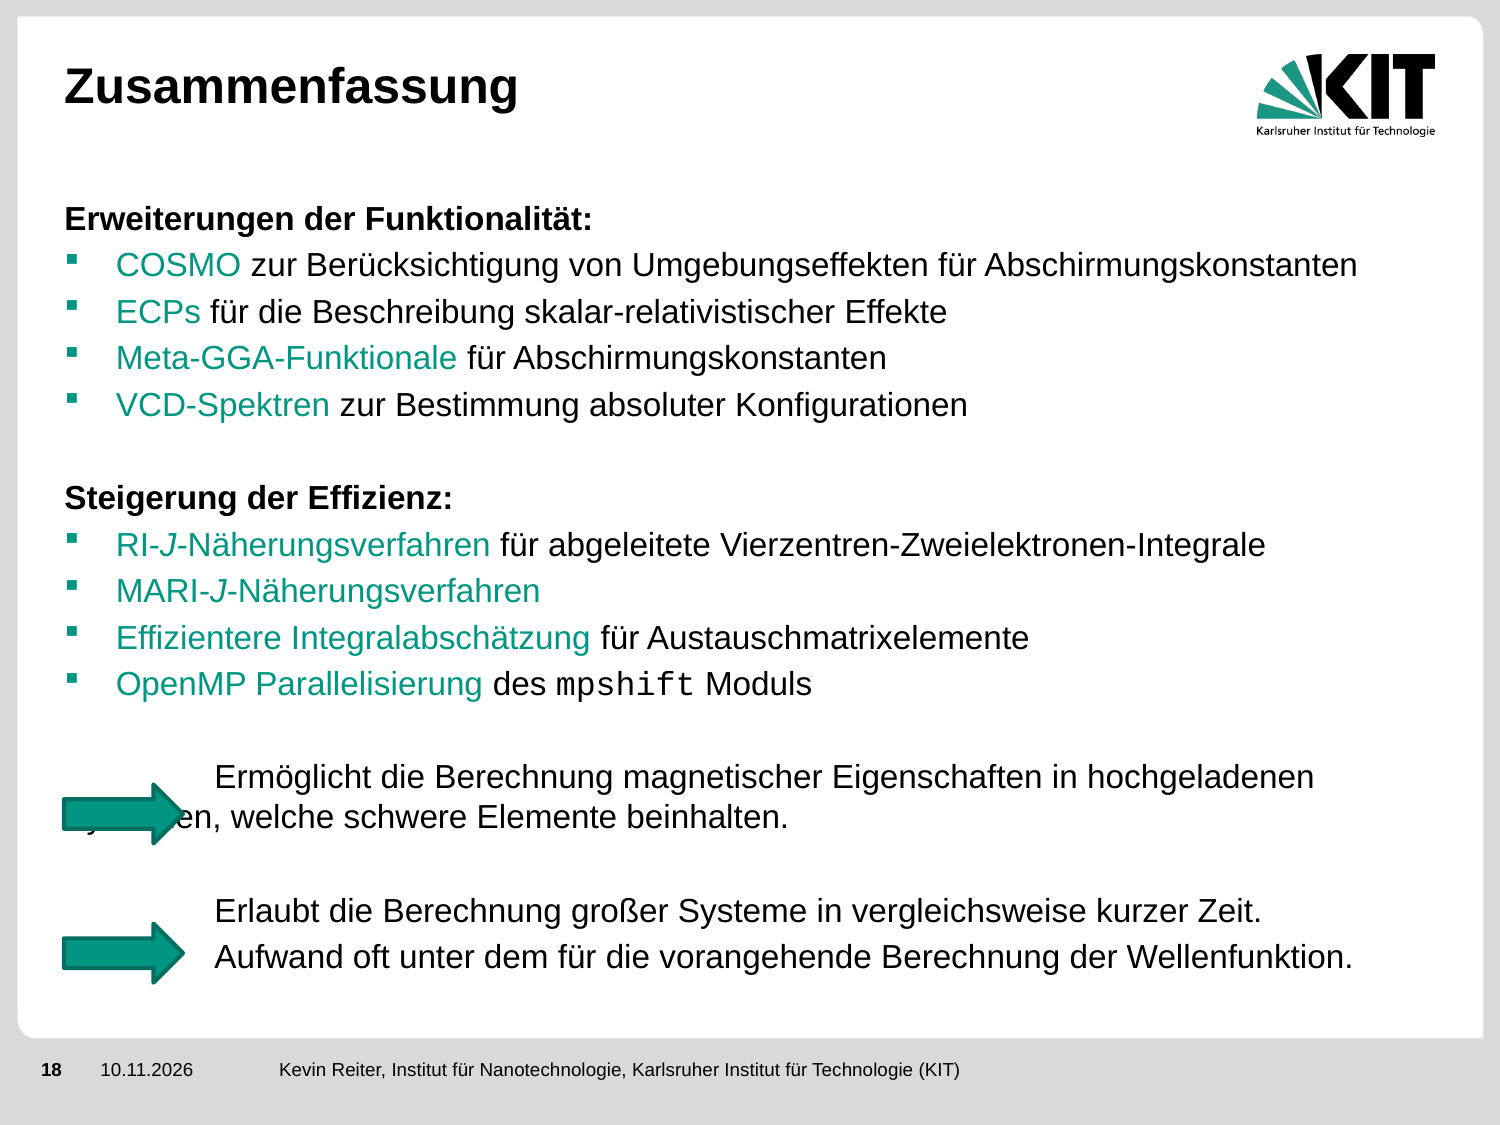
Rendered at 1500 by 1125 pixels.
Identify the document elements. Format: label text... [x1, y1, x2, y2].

list Erweiterungen der Funktionalität: COSMO zur Berücksichtigung von Umgebungseffekten für Abschirmungskonstanten ECPs für die Beschreibung skalar-relativistischer Effekte Meta-GGA-Funktionale für Abschirmungskonstanten VCD-Spektren zur Bestimmung absoluter Konfigurationen Steigerung der Effizienz: RI-J-Näherungsverfahren für abgeleitete Vierzentren-Zweielektronen-Integrale MARI-J-Näherungsverfahren Effizientere Integralabschätzung für Austauschmatrixelemente OpenMP Parallelisierung des mpshift Moduls Ermöglicht die Berechnung magnetischer Eigenschaften in hochgeladenen Systemen, welche schwere Elemente beinhalten. Erlaubt die Berechnung großer Systeme in vergleichsweise kurzer Zeit. Aufwand oft unter dem für die vorangehende Berechnung der Wellenfunktion. [64, 196, 1436, 1000]
picture [0, 0, 1500, 1125]
footer Kevin Reiter, Institut für Nanotechnologie, Karlsruher Institut für Technologie (KIT) [279, 1057, 976, 1117]
text_box [61, 782, 186, 846]
title Zusammenfassung [64, 21, 1198, 174]
text_box [61, 921, 186, 985]
